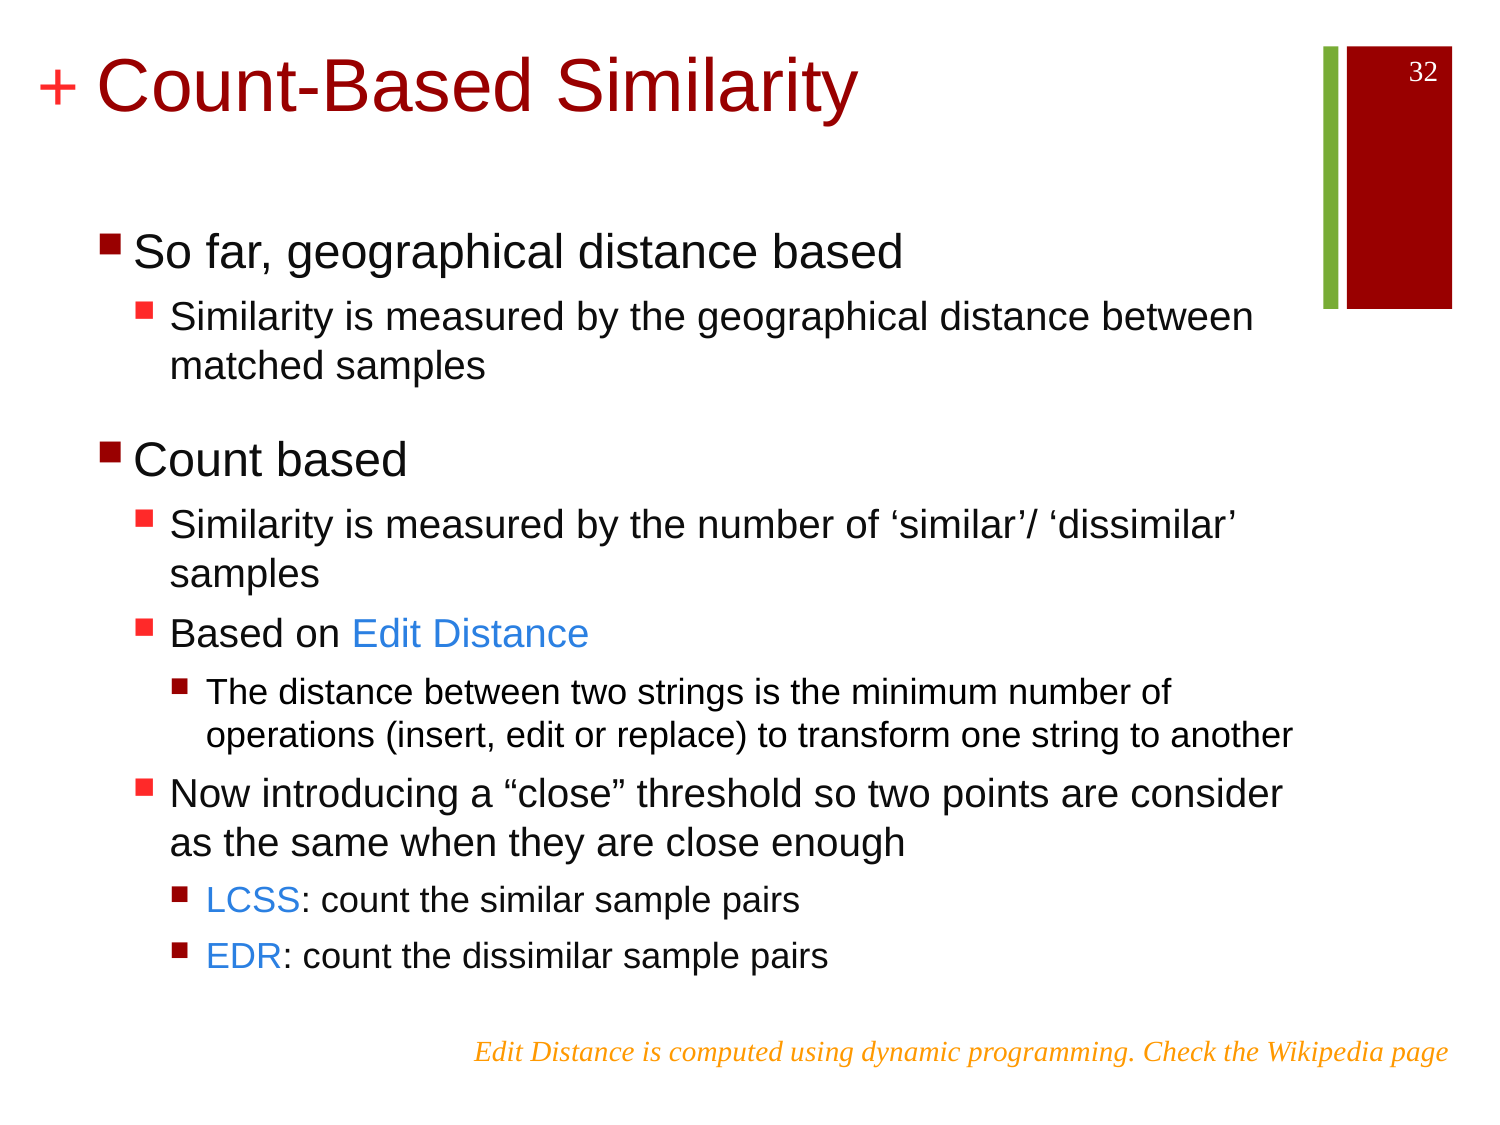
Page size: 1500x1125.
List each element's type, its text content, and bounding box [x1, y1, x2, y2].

slide_number 32 [1362, 39, 1454, 100]
title Count-Based Similarity [81, 29, 1322, 212]
list So far, geographical distance based Similarity is measured by the geographical distance between matched samples Count based Similarity is measured by the number of ‘similar’/ ‘dissimilar’ samples Based on Edit Distance The distance between two strings is the minimum number of operations (insert, edit or replace) to transform one string to another Now introducing a “close” threshold so two points are consider as the same when they are close enough LCSS: count the similar sample pairs EDR: count the dissimilar sample pairs [81, 212, 1322, 1025]
text_box Edit Distance is computed using dynamic programming. Check the Wikipedia page [270, 1024, 1465, 1075]
